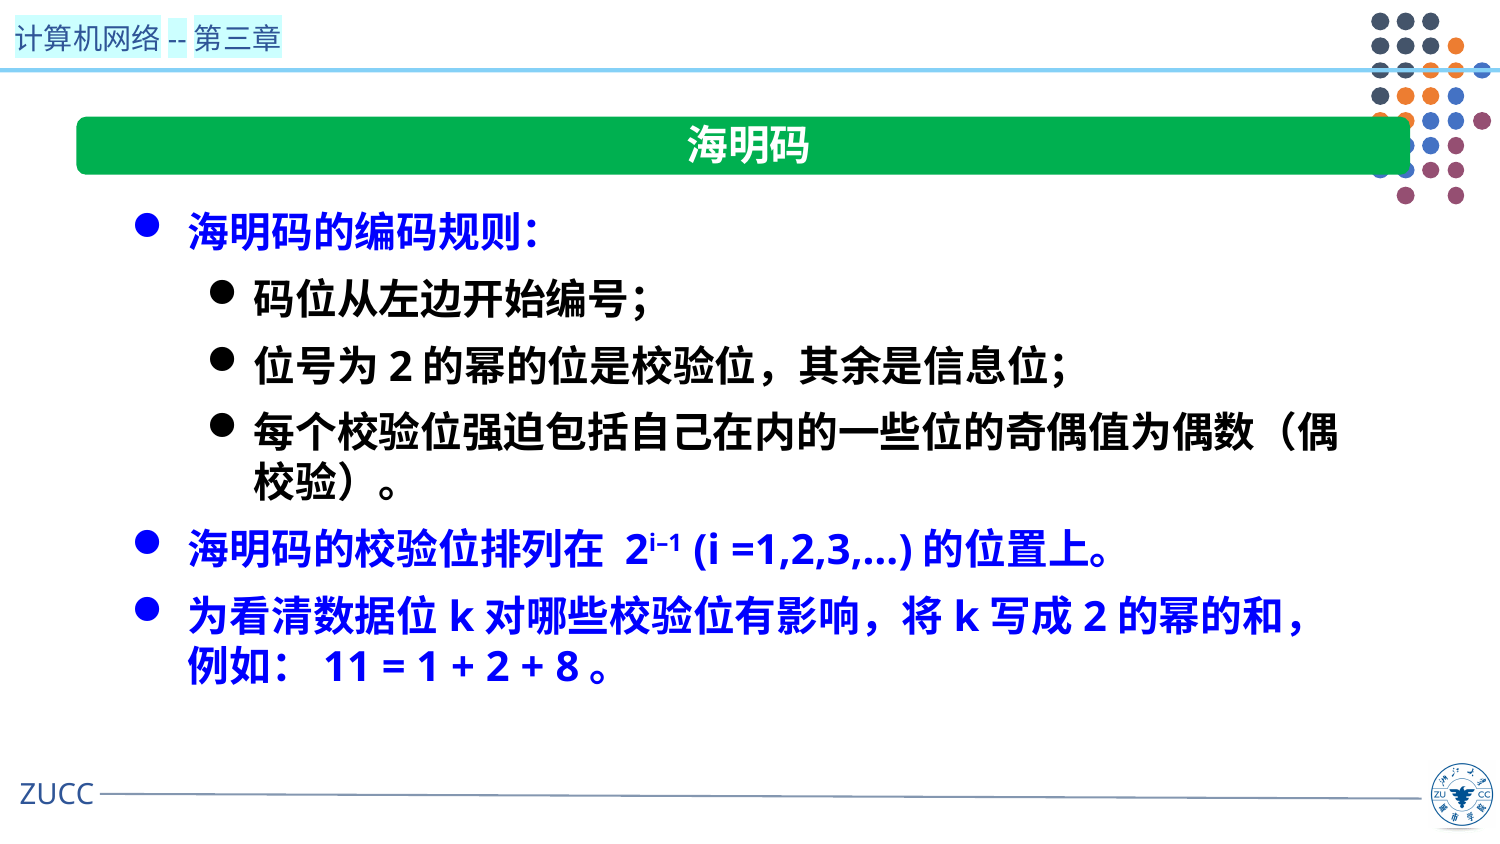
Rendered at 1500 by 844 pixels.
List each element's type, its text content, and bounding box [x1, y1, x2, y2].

picture [1415, 750, 1500, 837]
text_box [76, 116, 671, 175]
text_box [827, 116, 1411, 175]
text_box 海明码 [671, 111, 827, 176]
list 海明码的编码规则： 码位从左边开始编号； 位号为2的幂的位是校验位，其余是信息位； 每个校验位强迫包括自己在内的一些位的奇偶值为偶数（偶校验）。 海明码的校验位排列在 2i–1 (i =1,2,3,…)的位置上。 为看清数据位k对哪些校验位有影响，将k写成2的幂的和，例如：11 = 1 + 2 + 8。 [116, 198, 1375, 769]
